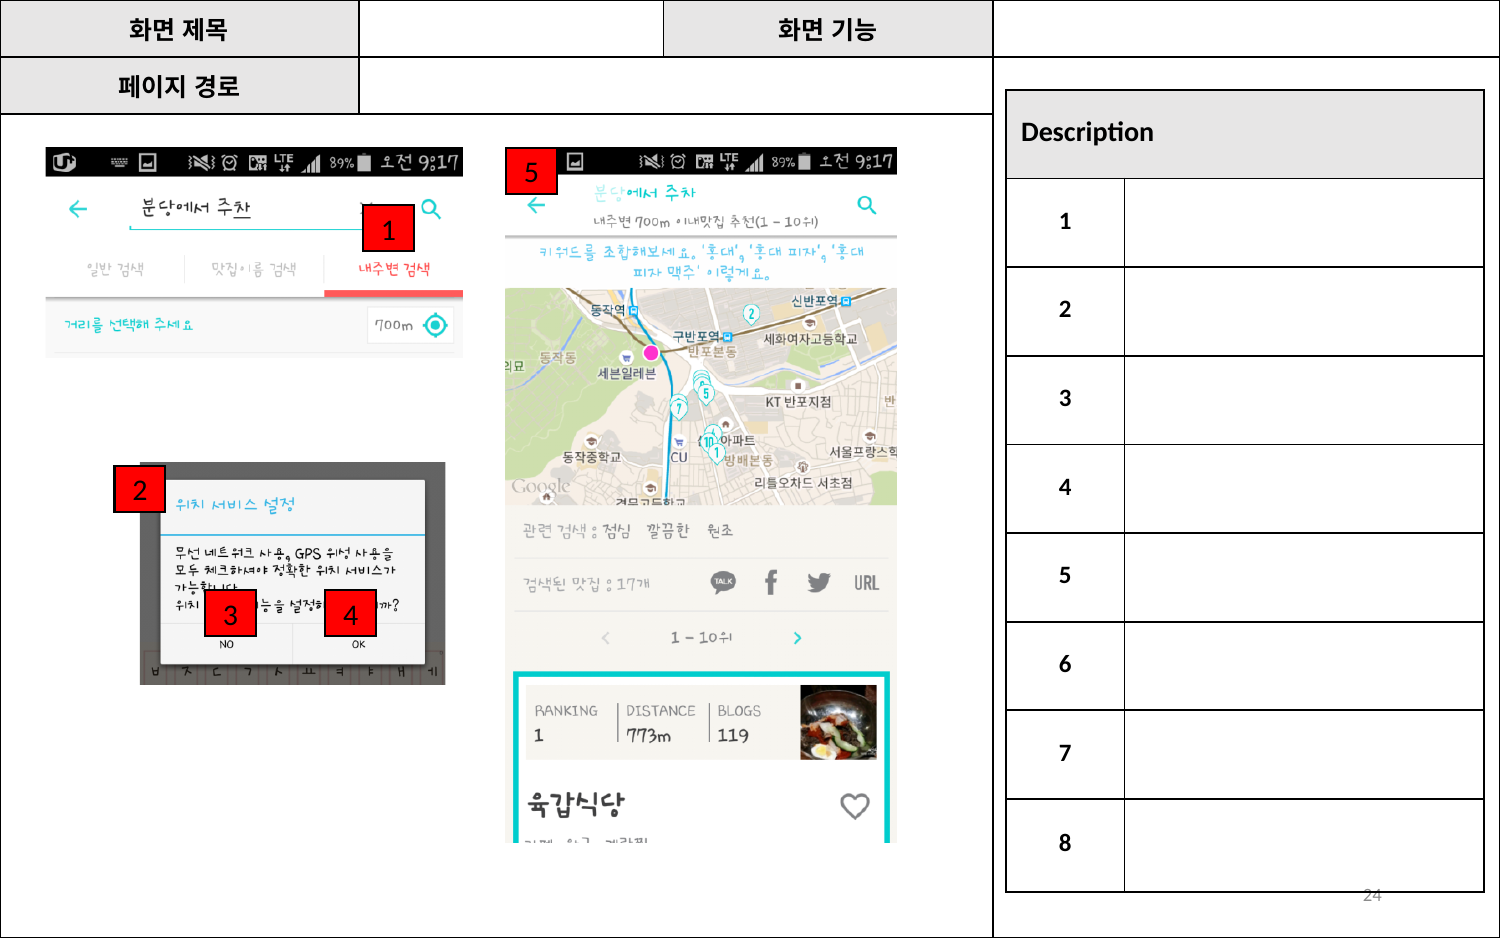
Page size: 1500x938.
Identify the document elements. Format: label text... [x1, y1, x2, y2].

table_cell 2 [1007, 268, 1124, 355]
table_cell [1125, 268, 1483, 355]
table_cell [1125, 800, 1483, 891]
table_cell [1125, 357, 1483, 444]
table_header 화면 기능 [664, 1, 992, 56]
table_cell [1125, 179, 1483, 266]
table_cell 8 [1007, 800, 1124, 891]
table_cell [360, 58, 992, 113]
picture [505, 147, 897, 843]
table_cell 1 [1007, 179, 1124, 266]
table_header 화면 제목 [1, 1, 358, 56]
table_cell [1125, 623, 1483, 709]
table_cell 3 [1007, 357, 1124, 444]
table_header Description [1007, 91, 1483, 178]
text_box 2 [113, 465, 139, 513]
table_cell [1125, 534, 1483, 621]
table_cell 페이지 경로 [1, 58, 358, 113]
table_cell 6 [1007, 623, 1124, 709]
slide_number 24 [1059, 868, 1397, 919]
table_cell [994, 58, 1499, 937]
picture [45, 147, 463, 358]
table_cell [1125, 711, 1483, 798]
table_cell 5 [1007, 534, 1124, 621]
table_header [994, 1, 1499, 56]
table_header [360, 1, 663, 56]
table_cell [1, 115, 992, 937]
table_cell 7 [1007, 711, 1124, 798]
table_cell [1125, 445, 1483, 532]
table_cell 4 [1007, 445, 1124, 532]
picture [139, 462, 446, 685]
